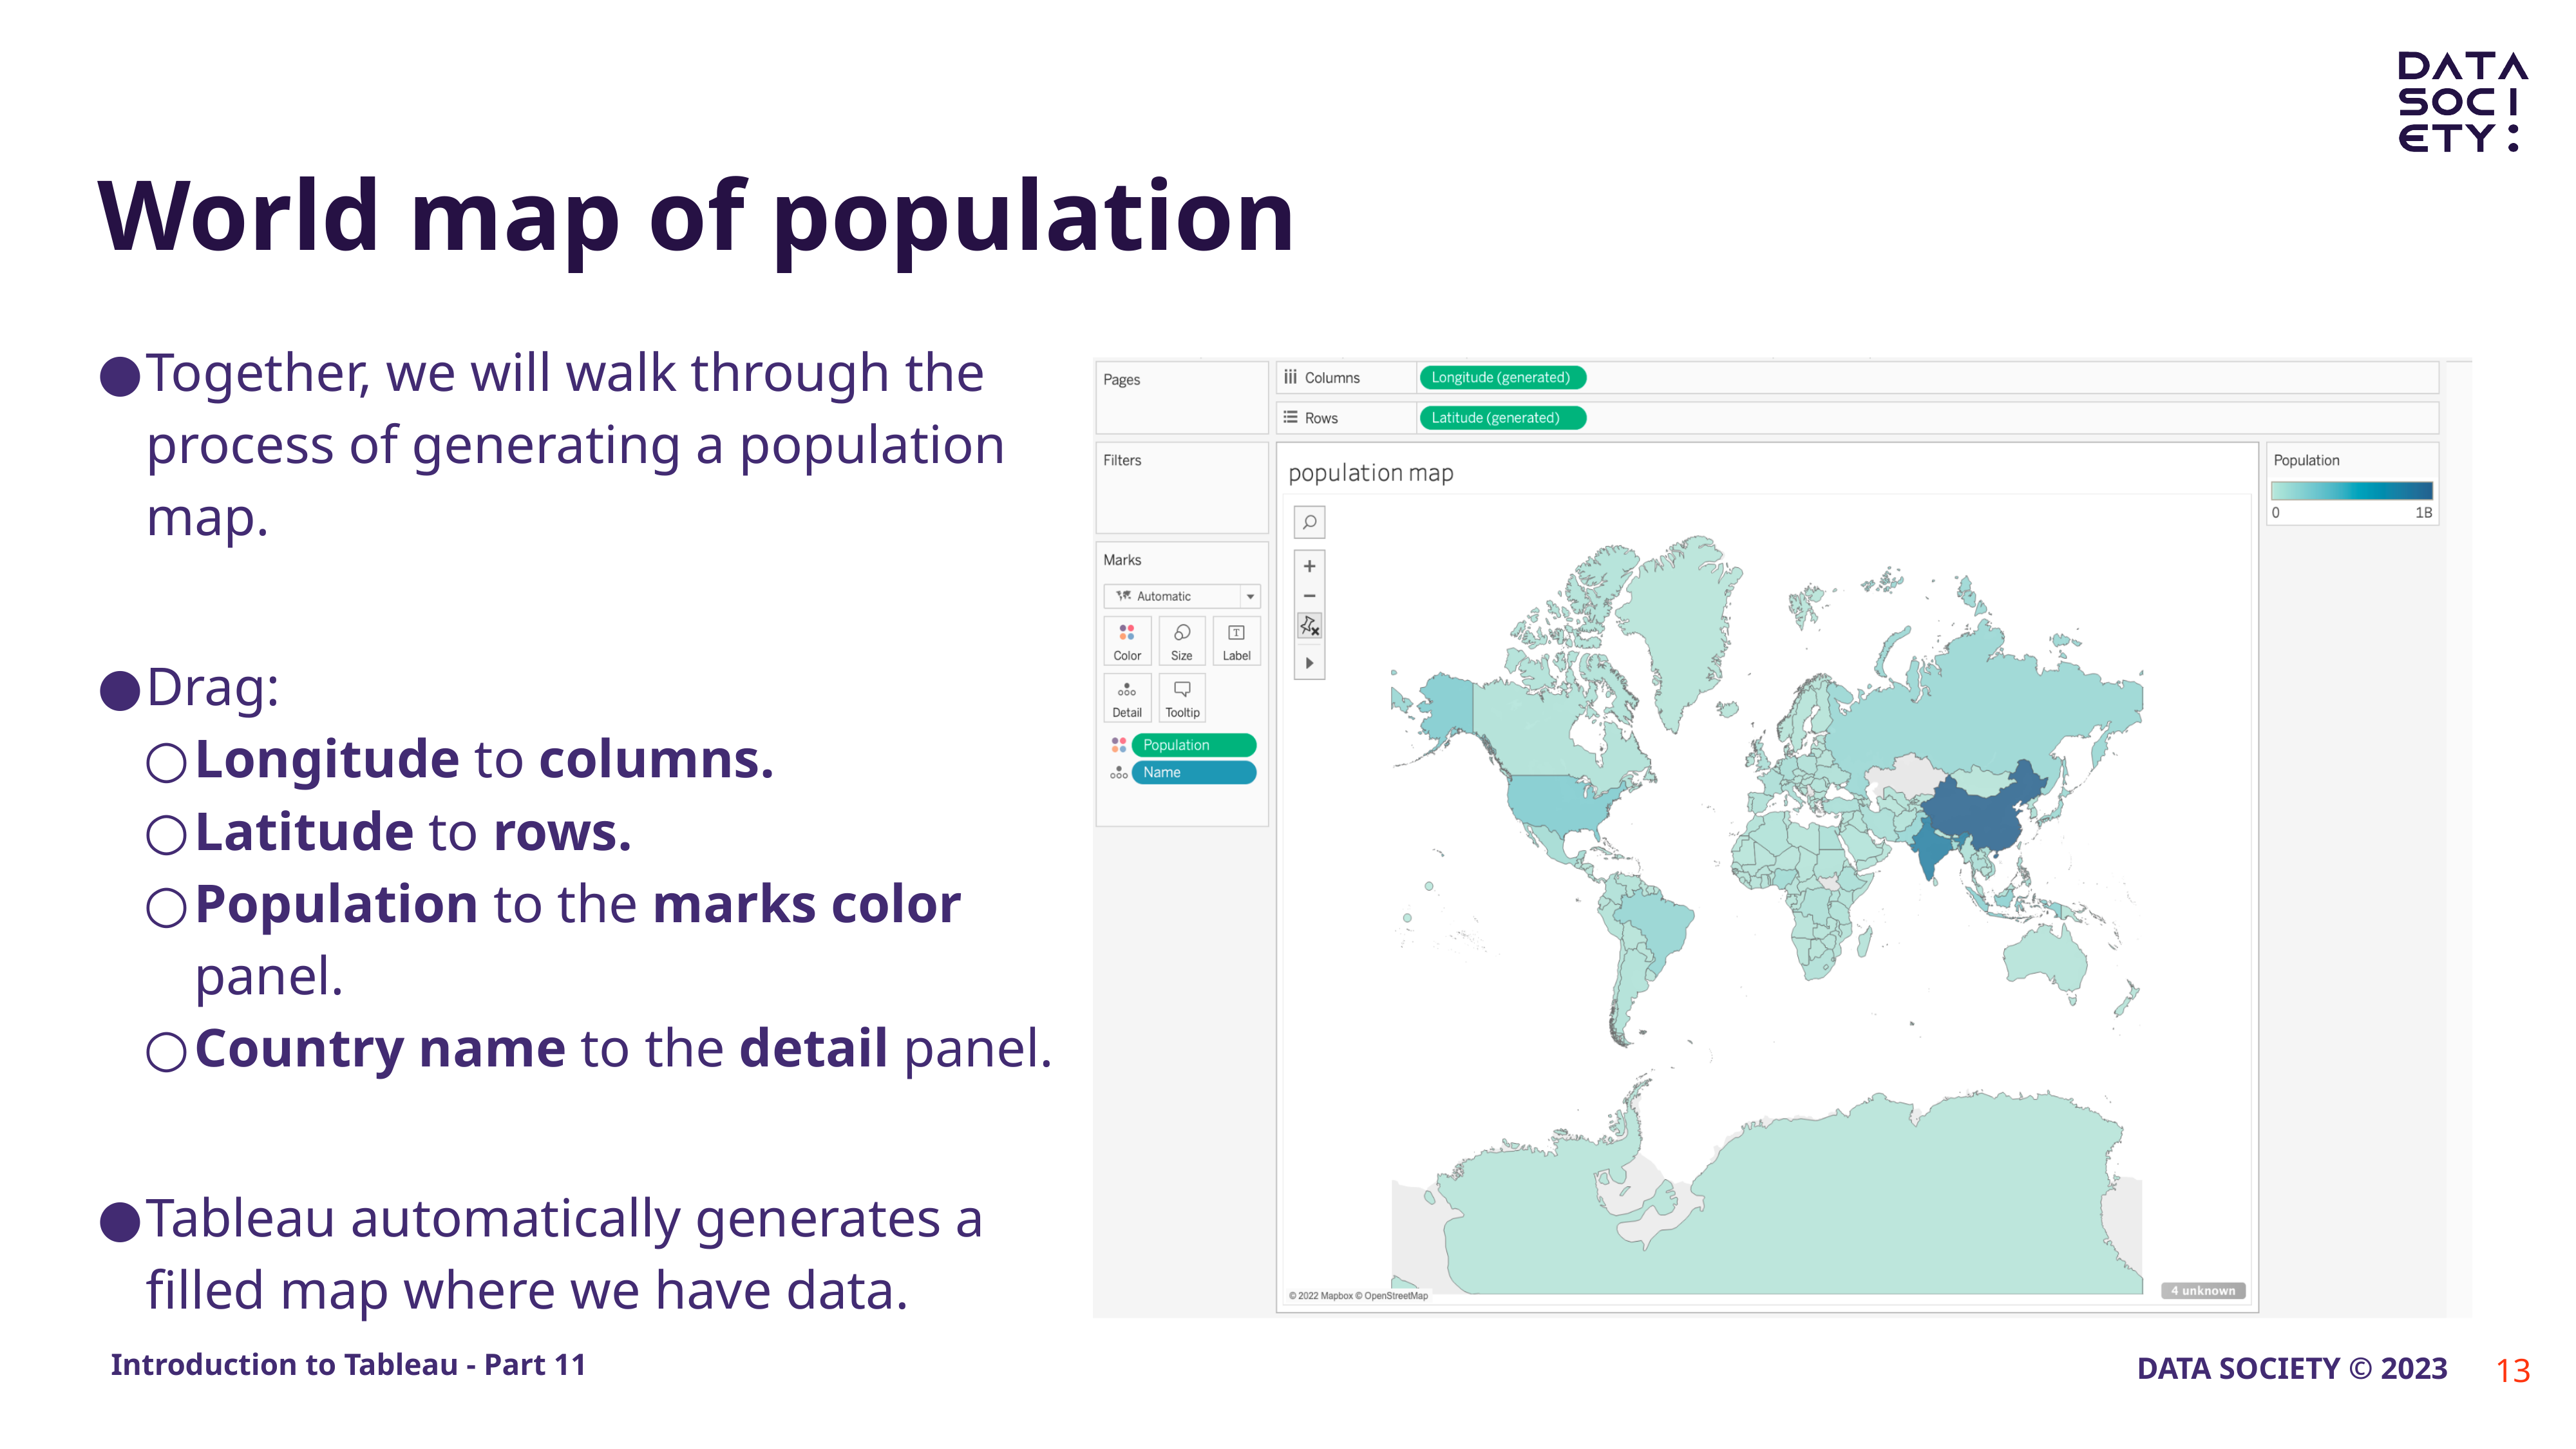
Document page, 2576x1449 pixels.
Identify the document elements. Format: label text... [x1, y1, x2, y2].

picture [1093, 357, 2472, 1318]
title World map of population [88, 113, 2488, 274]
slide_number ‹#› [2387, 1331, 2542, 1413]
list Together, we will walk through the process of generating a population map. Drag: Longitude to columns. Latitude to rows. Population to the marks color panel. Country name to the detail panel. Tableau automatically generates a filled map where we have data. [88, 325, 1094, 1287]
picture [2399, 52, 2529, 152]
